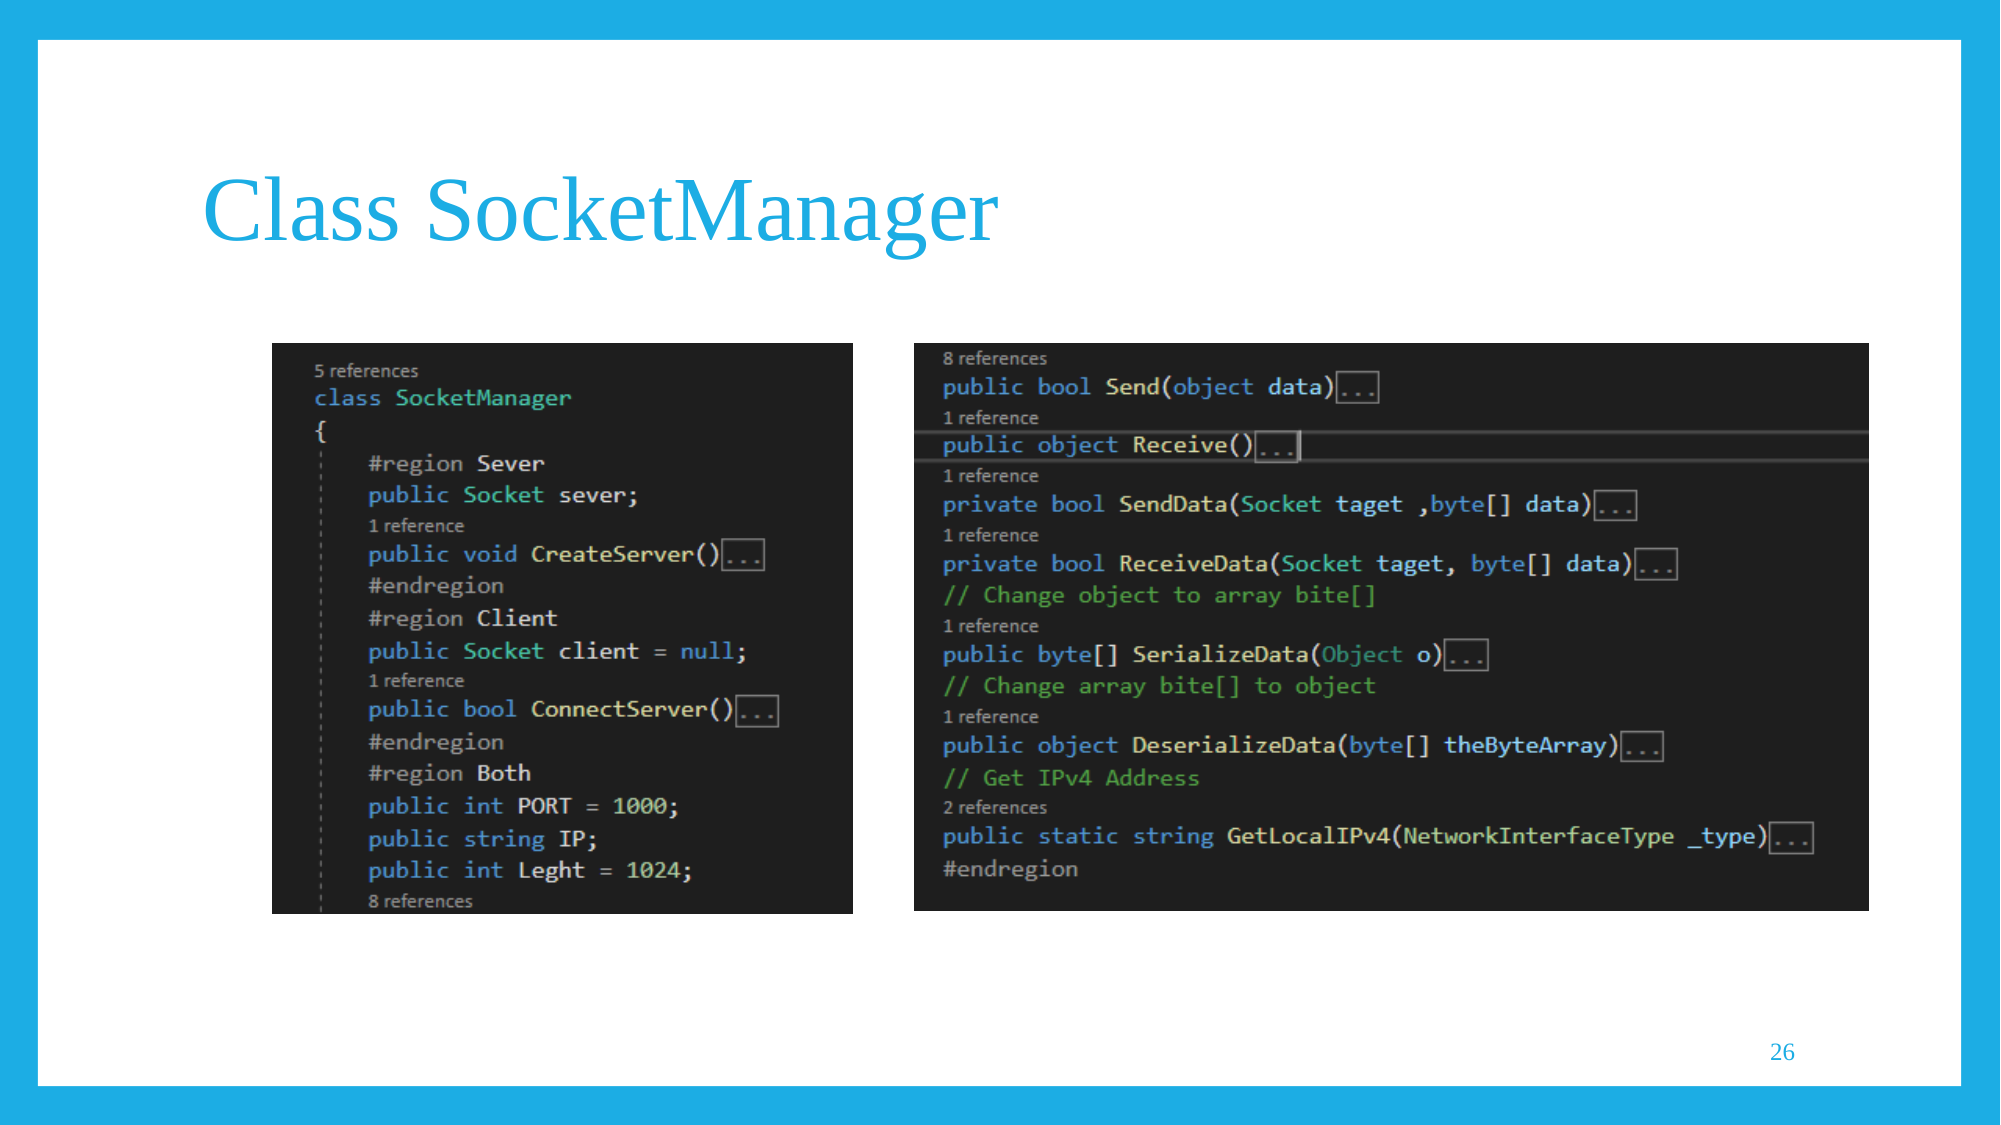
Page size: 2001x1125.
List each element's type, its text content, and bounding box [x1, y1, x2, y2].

picture [272, 343, 853, 915]
picture [913, 343, 1870, 912]
slide_number 26 [1530, 1020, 1811, 1081]
title Class SocketManager [187, 99, 1808, 323]
